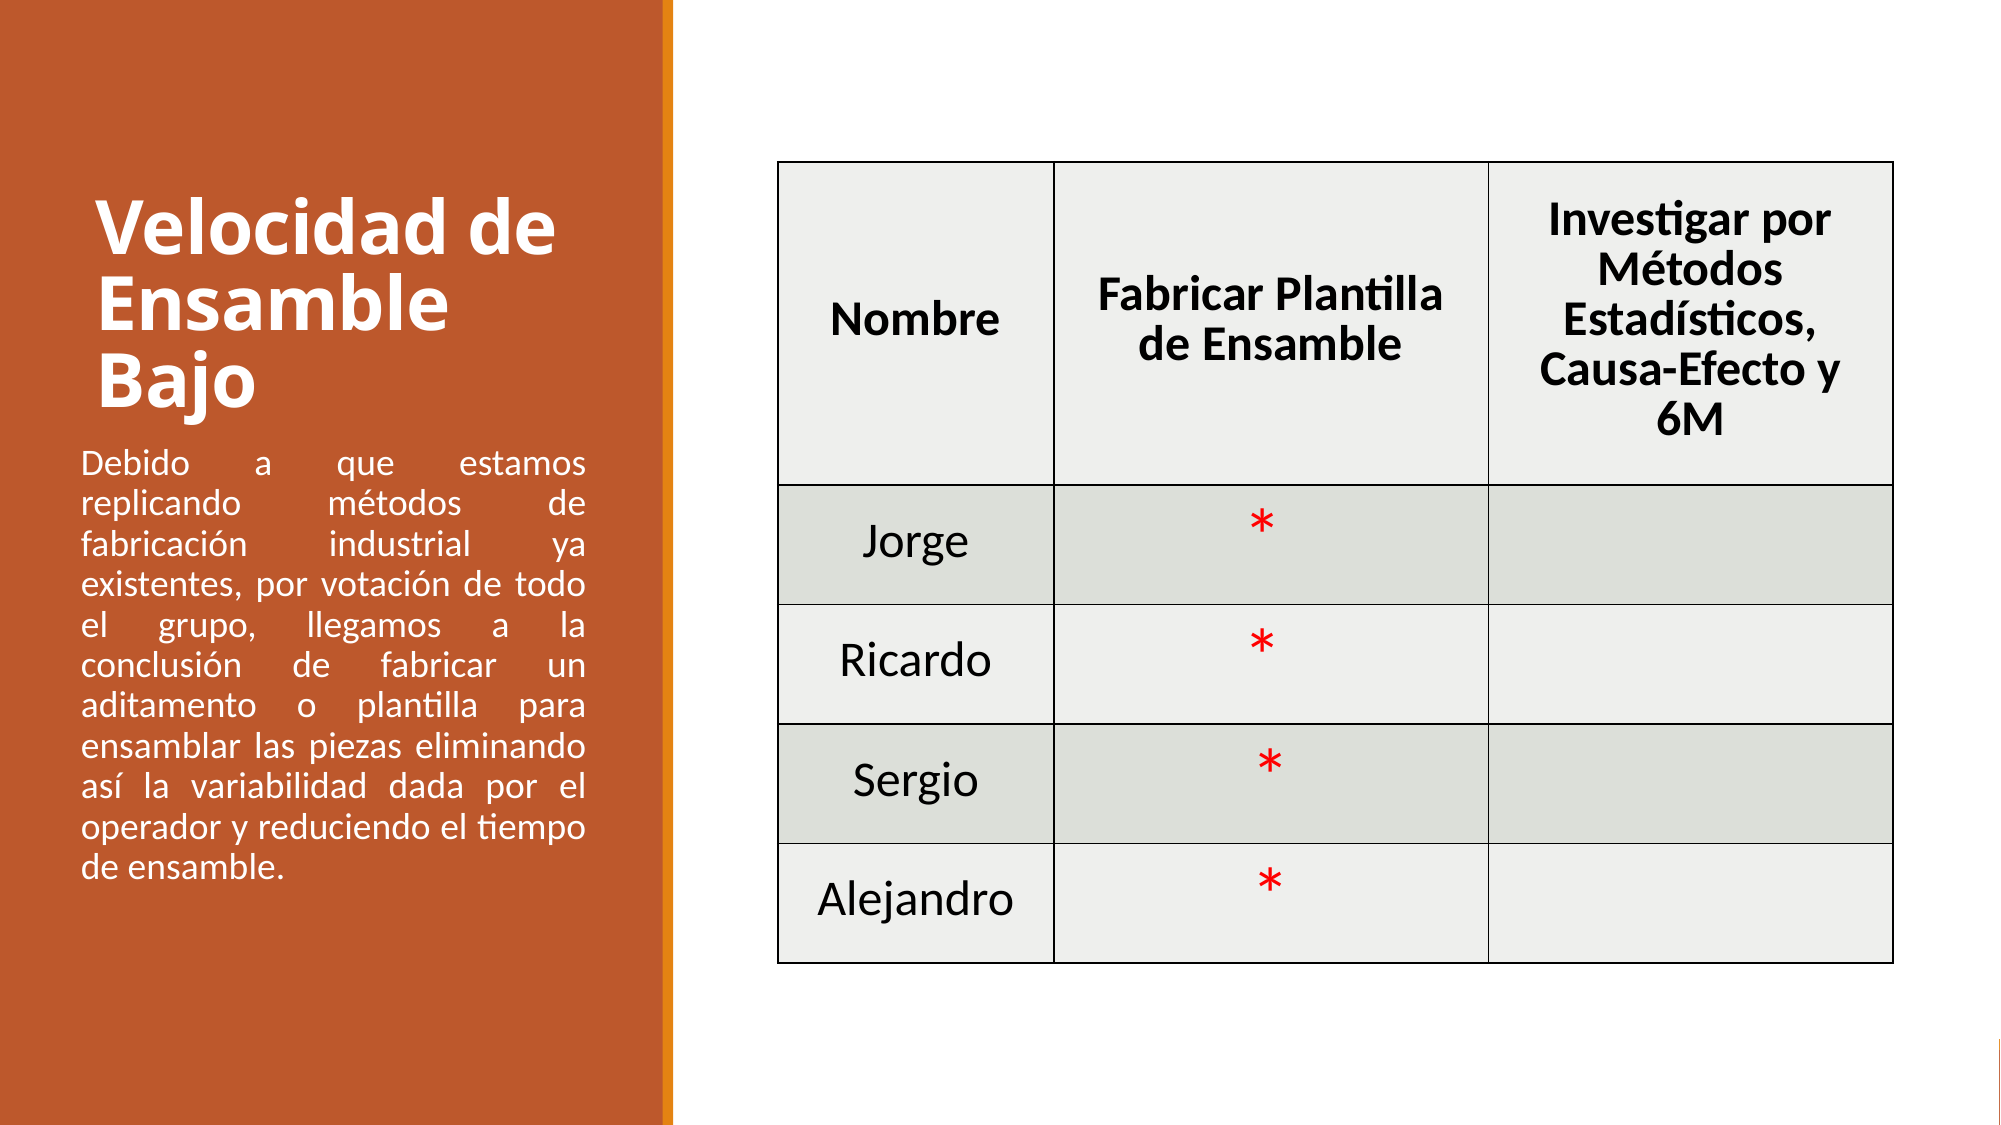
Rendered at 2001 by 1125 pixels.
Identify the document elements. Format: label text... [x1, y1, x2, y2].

table_cell Jorge [779, 486, 1053, 604]
table_cell Alejandro [779, 844, 1053, 962]
table_header Fabricar Plantilla de Ensamble [1055, 163, 1488, 484]
table_cell [1489, 605, 1892, 723]
table_cell * [1055, 605, 1488, 723]
table_cell Sergio [779, 725, 1053, 843]
text_box Debido a que estamos replicando métodos de fabricación industrial ya existentes, por votación de todo el grupo, llegamos a la conclusión de fabricar un aditamento o plantilla para ensamblar las piezas eliminando así la variabilidad dada por el operador y reduciendo el tiempo de ensamble. [80, 435, 587, 983]
text_box [661, 0, 674, 1125]
table_cell [1489, 725, 1892, 843]
table_cell * [1055, 844, 1488, 962]
table_header Investigar por Métodos Estadísticos, Causa-Efecto y 6M [1489, 163, 1892, 484]
table_cell Ricardo [779, 605, 1053, 723]
text_box [0, 0, 661, 1125]
text_box [674, 0, 2000, 1125]
text_box Velocidad de Ensamble Bajo [80, 84, 587, 430]
table_cell [1489, 486, 1892, 604]
table_cell * [1055, 725, 1488, 843]
table_header Nombre [779, 163, 1053, 484]
table_cell * [1055, 486, 1488, 604]
table_cell [1489, 844, 1892, 962]
